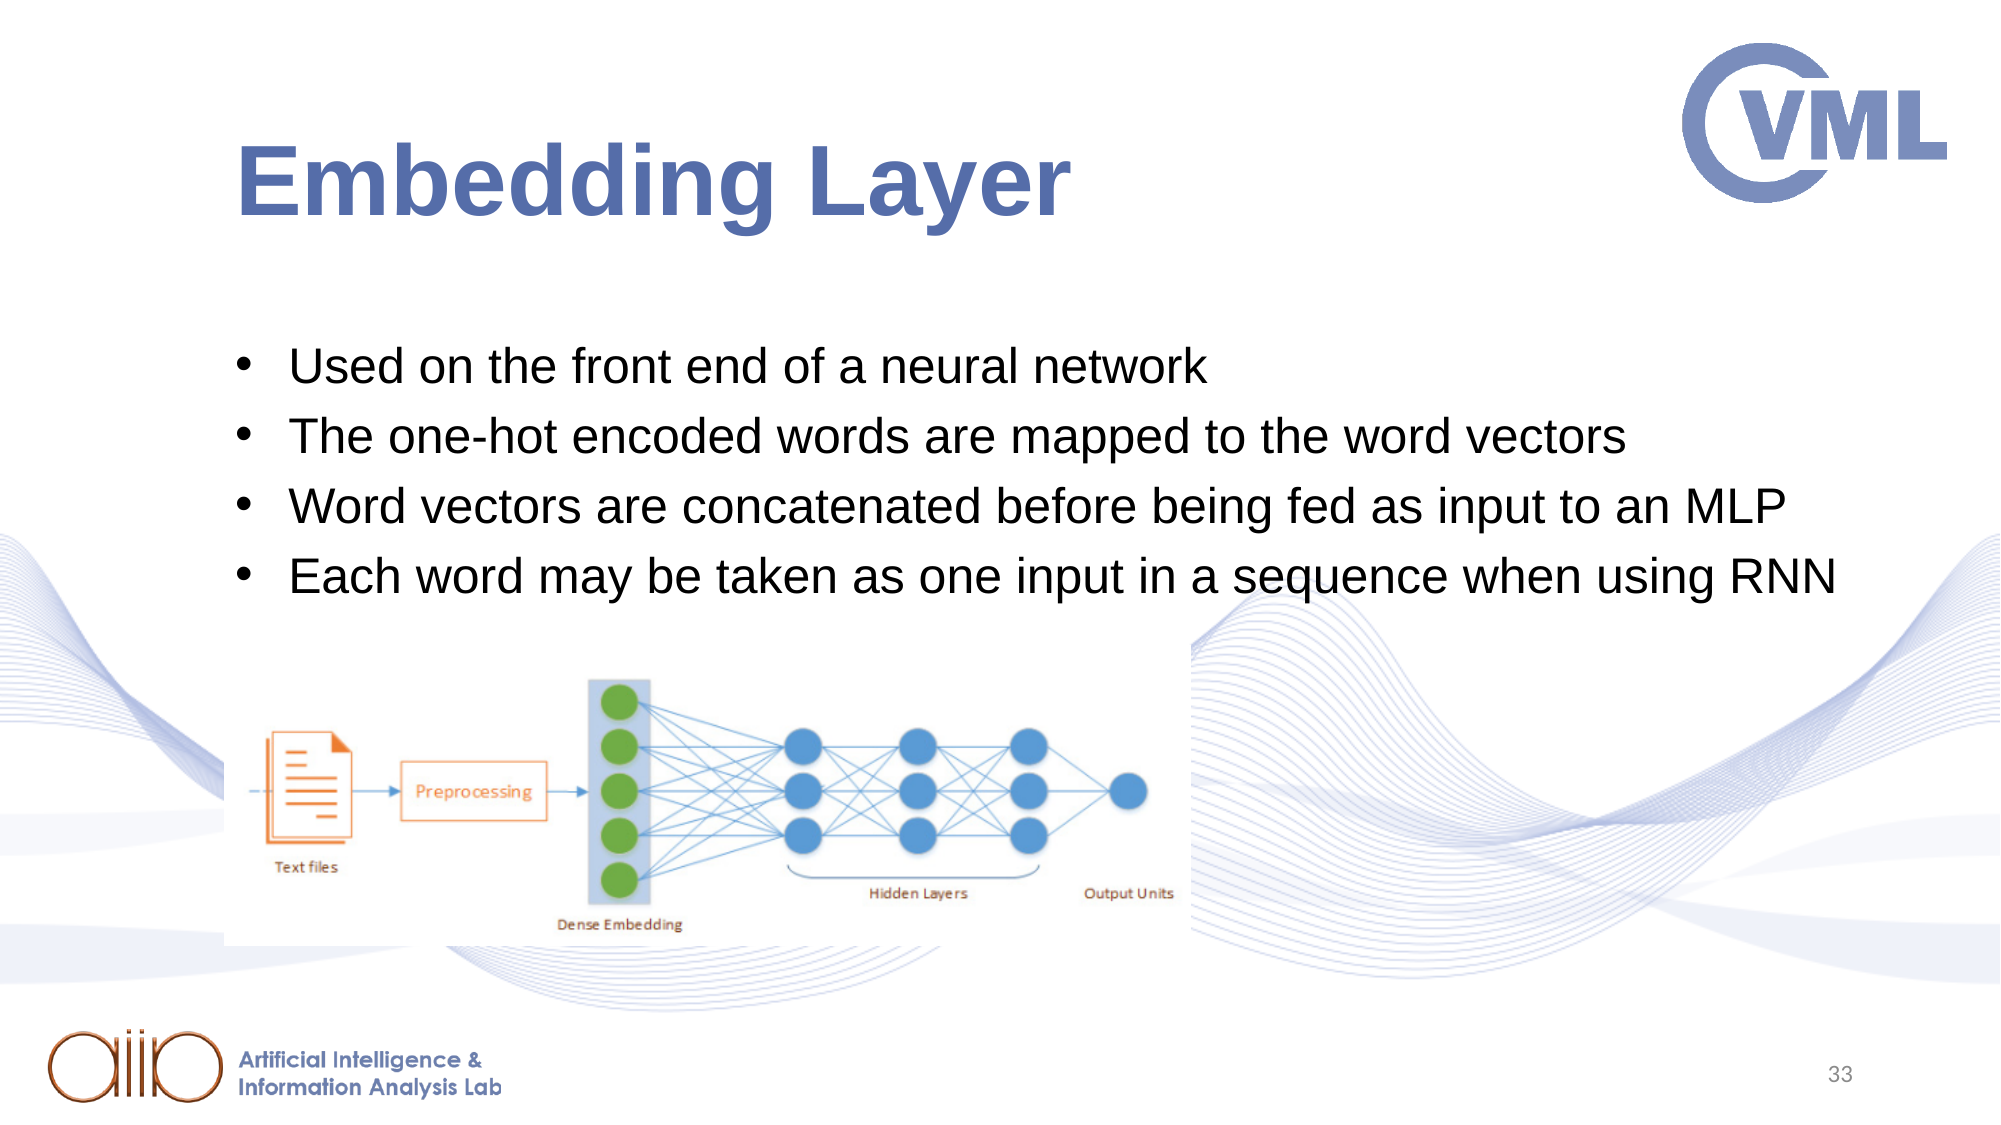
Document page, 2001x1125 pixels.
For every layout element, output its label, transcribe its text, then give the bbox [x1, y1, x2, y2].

picture [43, 1023, 501, 1106]
title Embedding Layer [220, 66, 1455, 284]
picture [224, 644, 1191, 946]
list Used on the front end of a neural network The one-hot encoded words are mapped to the word vectors Word vectors are concatenated before being fed as input to an MLP Each word may be taken as one input in a sequence when using RNN [220, 326, 1863, 1024]
picture [1647, 19, 1993, 226]
slide_number 33 [1401, 1042, 1869, 1103]
